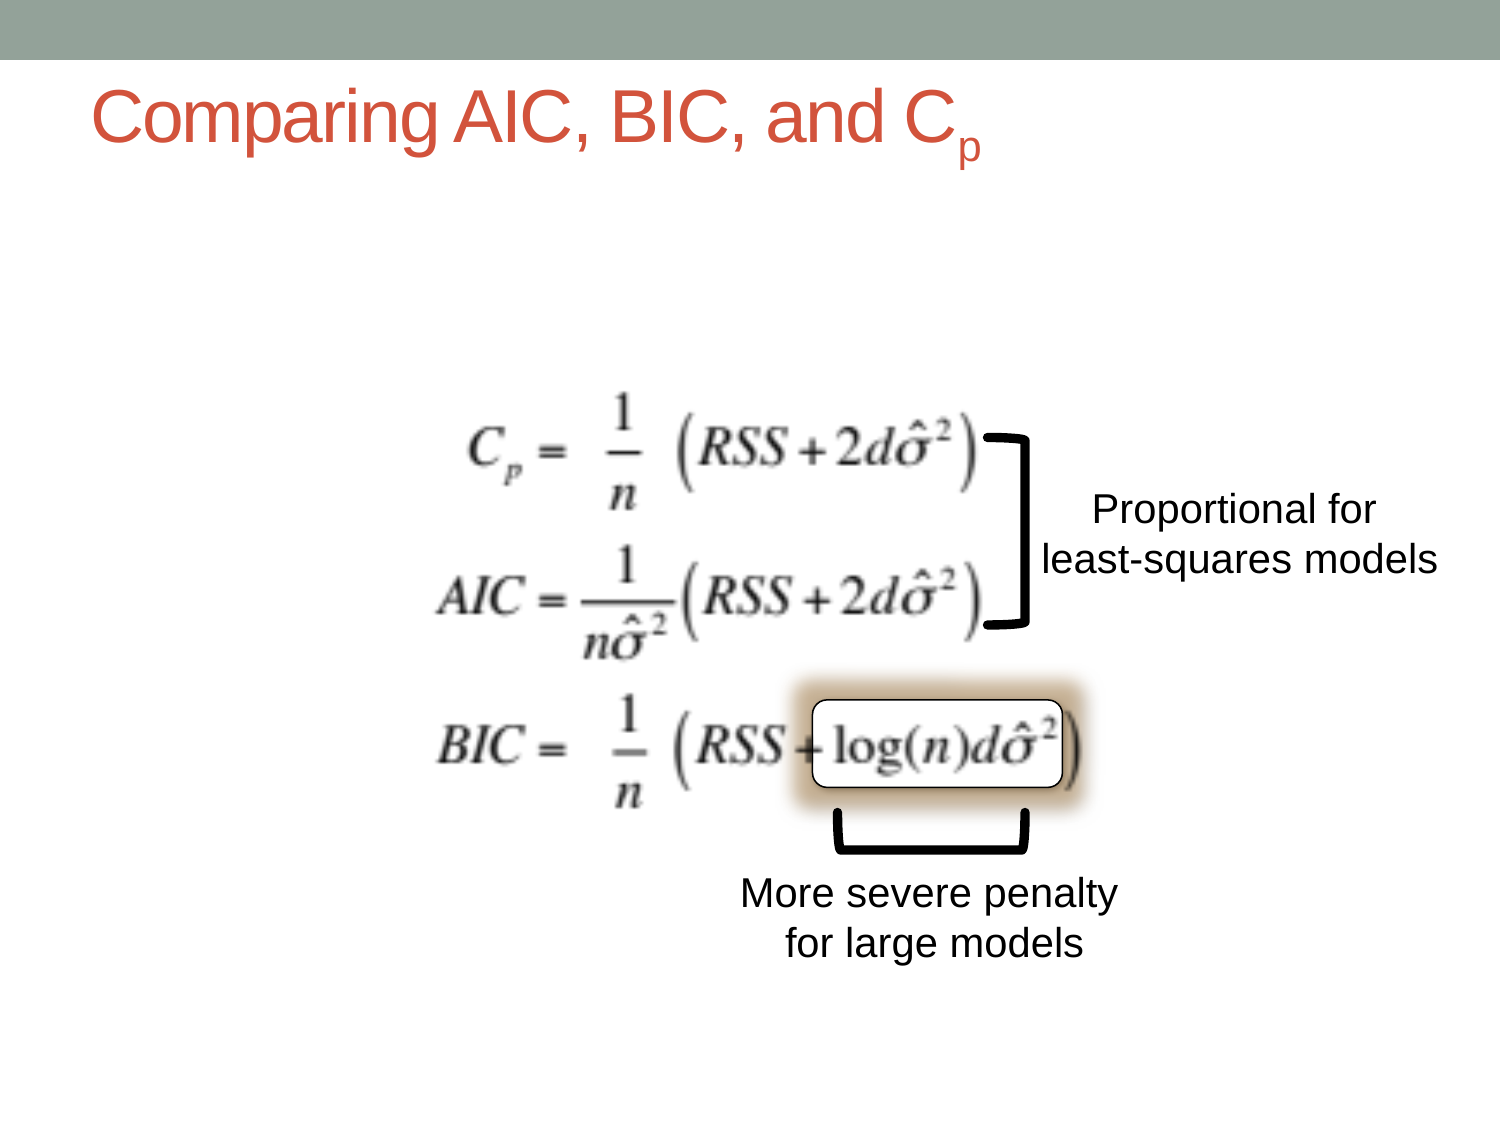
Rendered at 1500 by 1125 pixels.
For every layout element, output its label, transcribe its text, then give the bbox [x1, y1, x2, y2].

title Comparing AIC, BIC, and Cp [75, 37, 1425, 200]
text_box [987, 437, 1456, 626]
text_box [728, 812, 1141, 976]
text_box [399, 362, 1114, 831]
